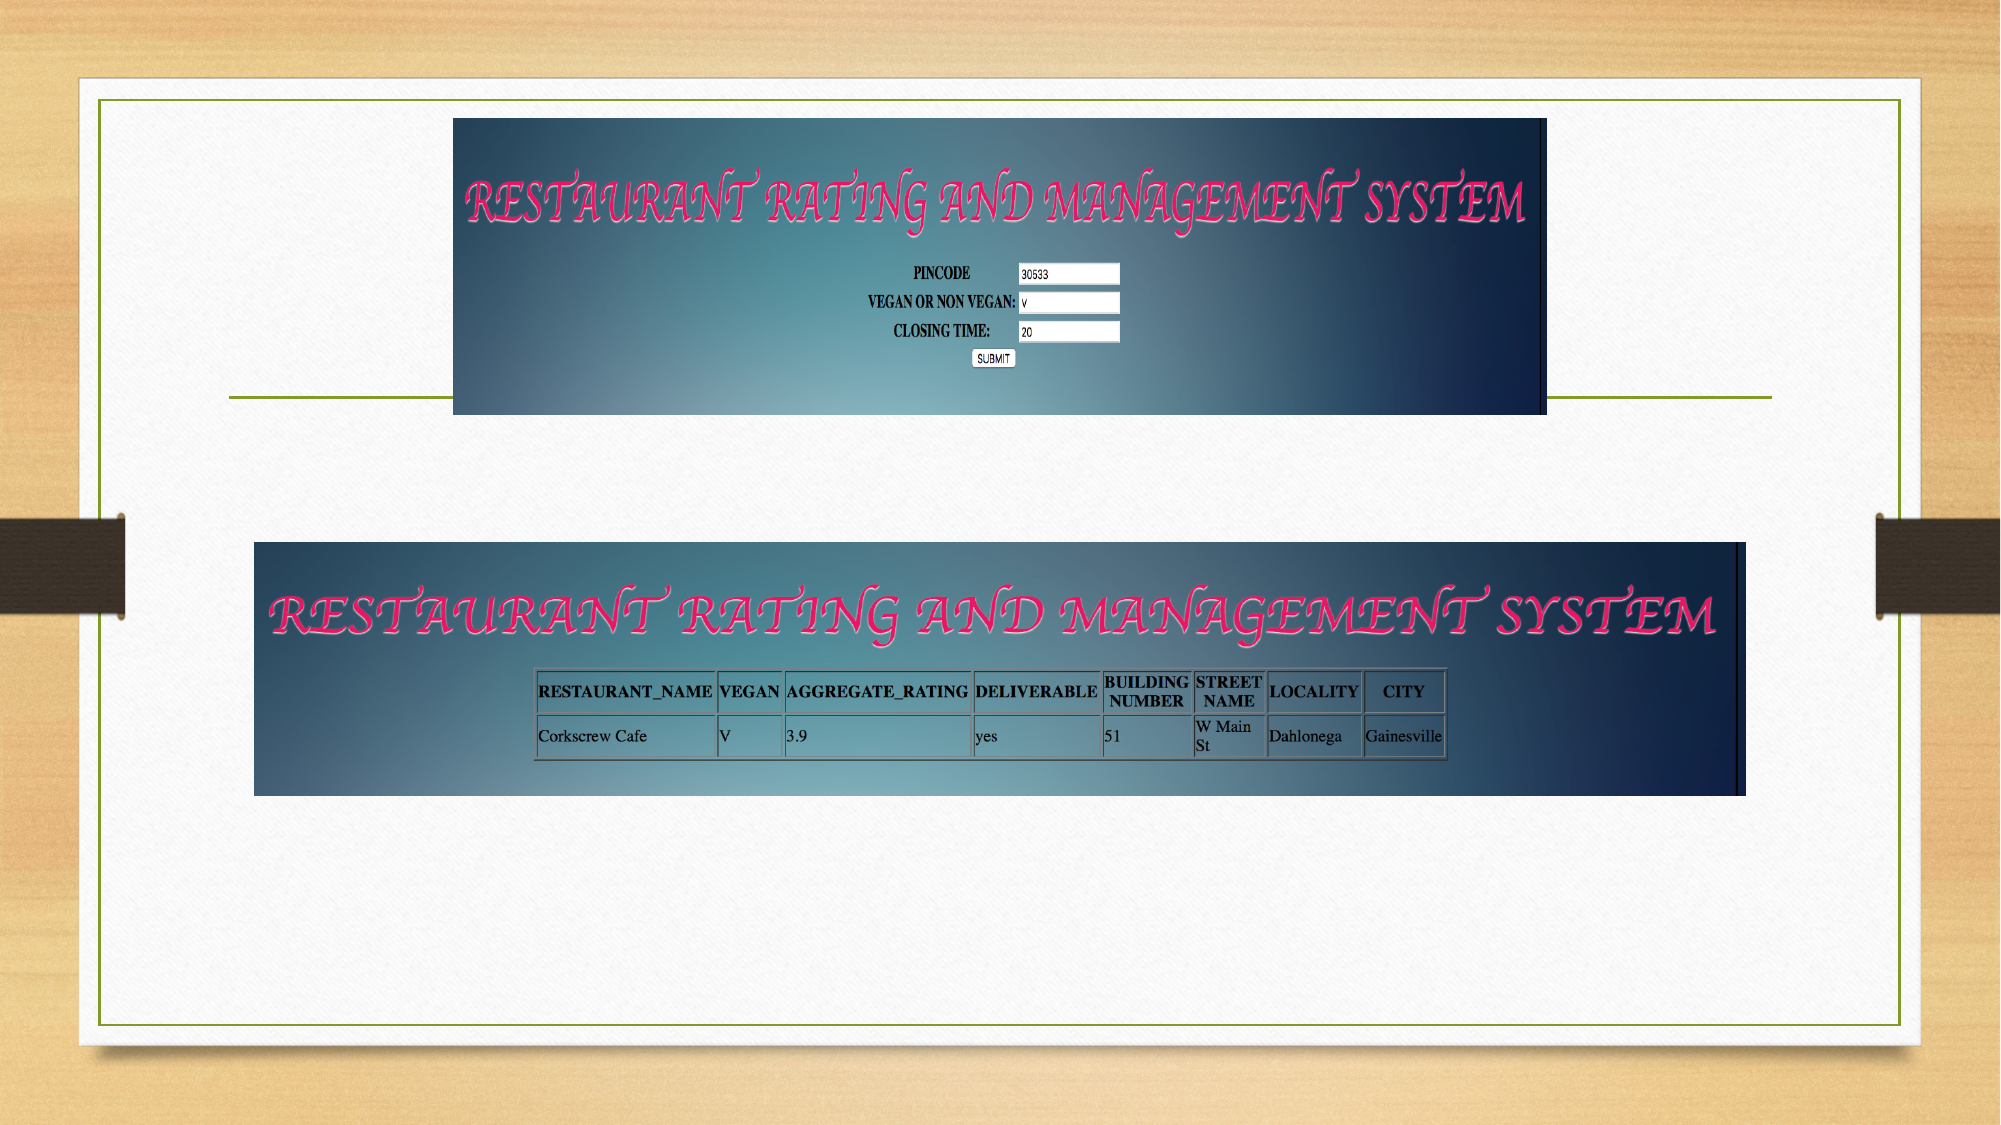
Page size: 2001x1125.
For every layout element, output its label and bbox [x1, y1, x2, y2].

picture [0, 0, 2001, 1125]
list [452, 118, 1548, 415]
